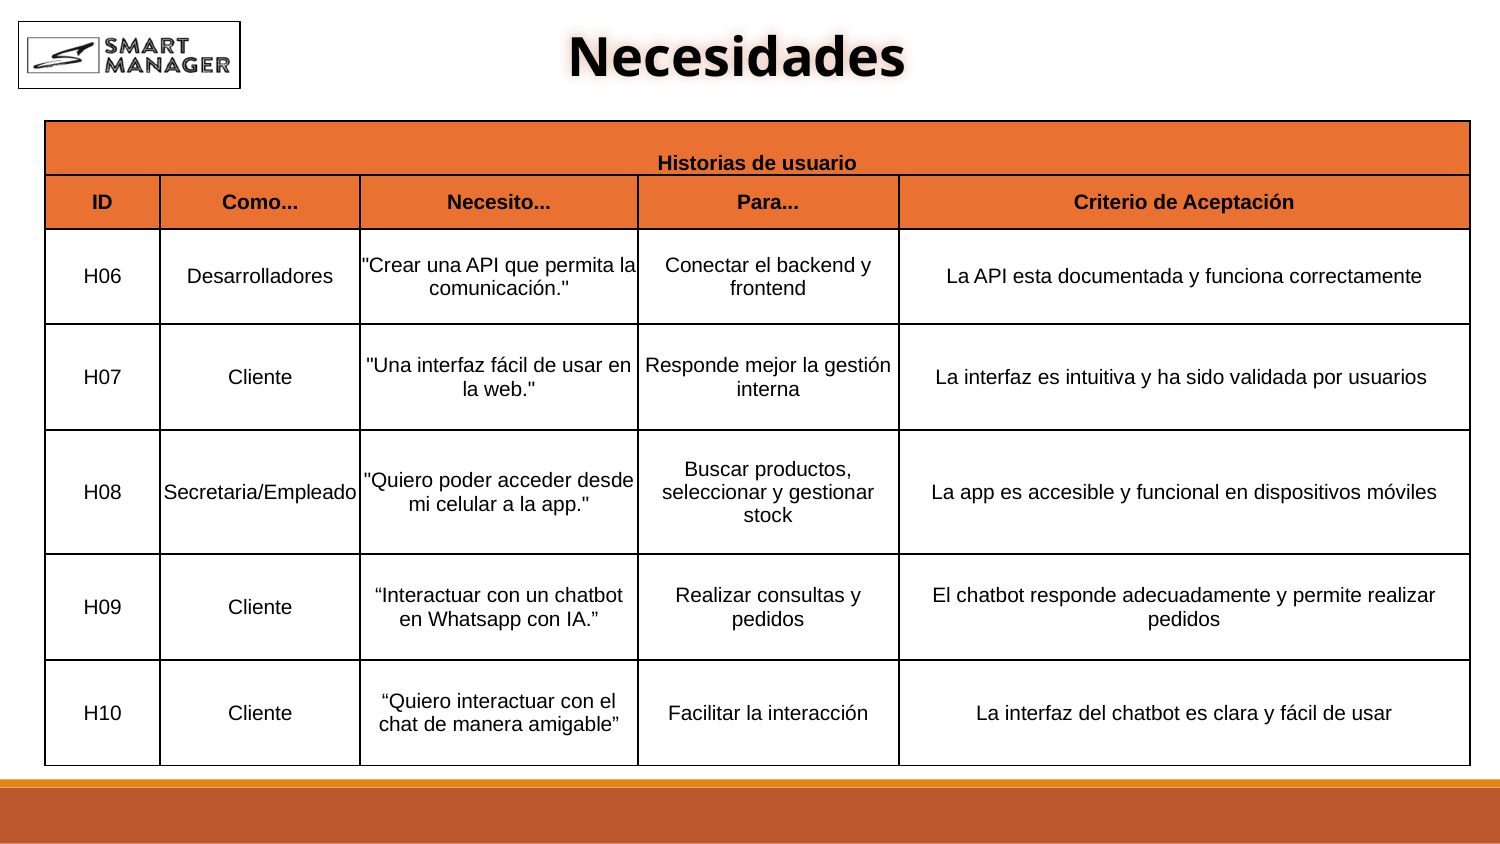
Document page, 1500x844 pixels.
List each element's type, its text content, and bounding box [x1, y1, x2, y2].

table_cell Criterio de Aceptación [900, 176, 1469, 228]
table_cell Desarrolladores [161, 230, 359, 323]
picture [18, 17, 240, 88]
table_cell La interfaz del chatbot es clara y fácil de usar [900, 661, 1469, 765]
table_cell H08 [46, 431, 159, 553]
table_cell ID [46, 176, 159, 228]
table_cell "Una interfaz fácil de usar en la web." [361, 325, 637, 429]
table_cell El chatbot responde adecuadamente y permite realizar pedidos [900, 555, 1469, 659]
table_cell Cliente [161, 661, 359, 765]
table_cell Cliente [161, 555, 359, 659]
table_cell Buscar productos, seleccionar y gestionar stock [639, 431, 898, 553]
table_cell La app es accesible y funcional en dispositivos móviles [900, 431, 1469, 553]
table_cell Conectar el backend y frontend [639, 230, 898, 323]
table_header Historias de usuario [46, 122, 1469, 174]
table_cell La API esta documentada y funciona correctamente [900, 230, 1469, 323]
title Necesidades [104, 7, 1371, 102]
table_cell Para... [639, 176, 898, 228]
table_cell Cliente [161, 325, 359, 429]
table_cell La interfaz es intuitiva y ha sido validada por usuarios [900, 325, 1469, 429]
table_cell Realizar consultas y pedidos [639, 555, 898, 659]
table_cell “Interactuar con un chatbot en Whatsapp con IA.” [361, 555, 637, 659]
table_cell Secretaria/Empleado [161, 431, 359, 553]
table_cell "Quiero poder acceder desde mi celular a la app." [361, 431, 637, 553]
table_cell Como... [161, 176, 359, 228]
table_cell H10 [46, 661, 159, 765]
table_cell Necesito... [361, 176, 637, 228]
table_cell H06 [46, 230, 159, 323]
table_cell "Crear una API que permita la comunicación." [361, 230, 637, 323]
table_cell H09 [46, 555, 159, 659]
table_cell Facilitar la interacción [639, 661, 898, 765]
table_cell “Quiero interactuar con el chat de manera amigable” [361, 661, 637, 765]
table_cell H07 [46, 325, 159, 429]
table_cell Responde mejor la gestión interna [639, 325, 898, 429]
